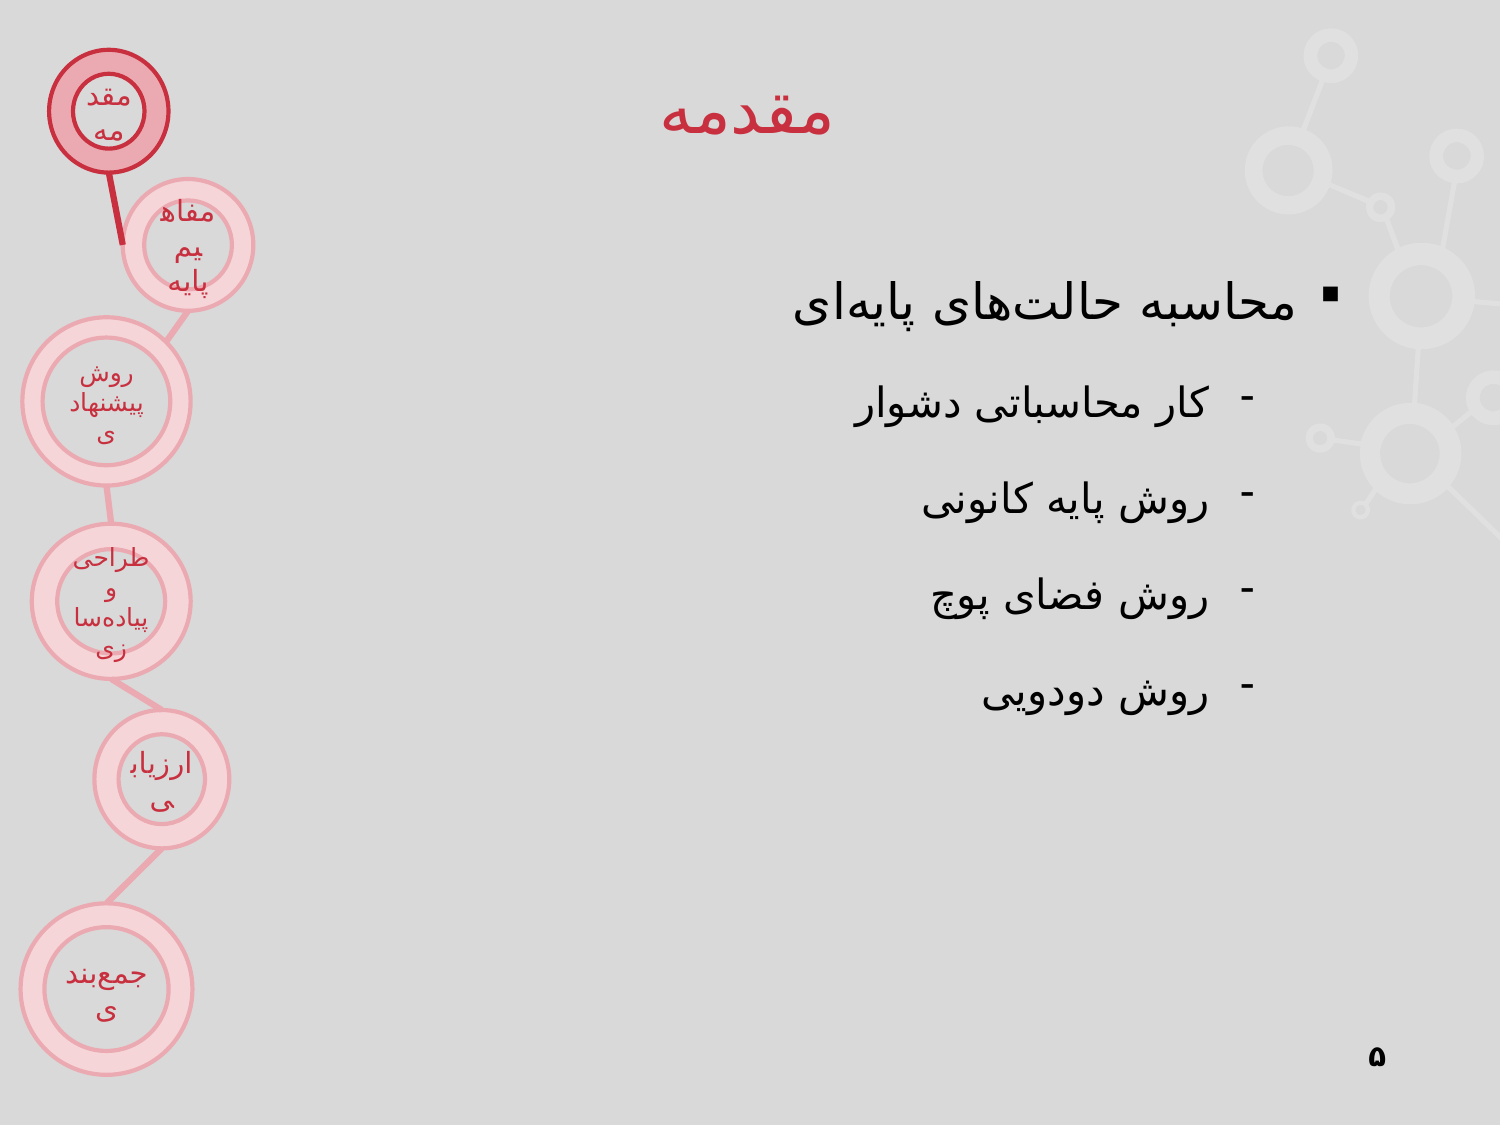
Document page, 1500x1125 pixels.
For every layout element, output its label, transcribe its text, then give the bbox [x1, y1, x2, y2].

slide_number ۵ [1321, 1013, 1434, 1073]
title مقدمه [61, 67, 1434, 244]
list محاسبه حالت‌های پایه‌ای کار محاسباتی دشوار روش پایه کانونی روش فضای پوچ روش دودویی [276, 276, 1343, 953]
